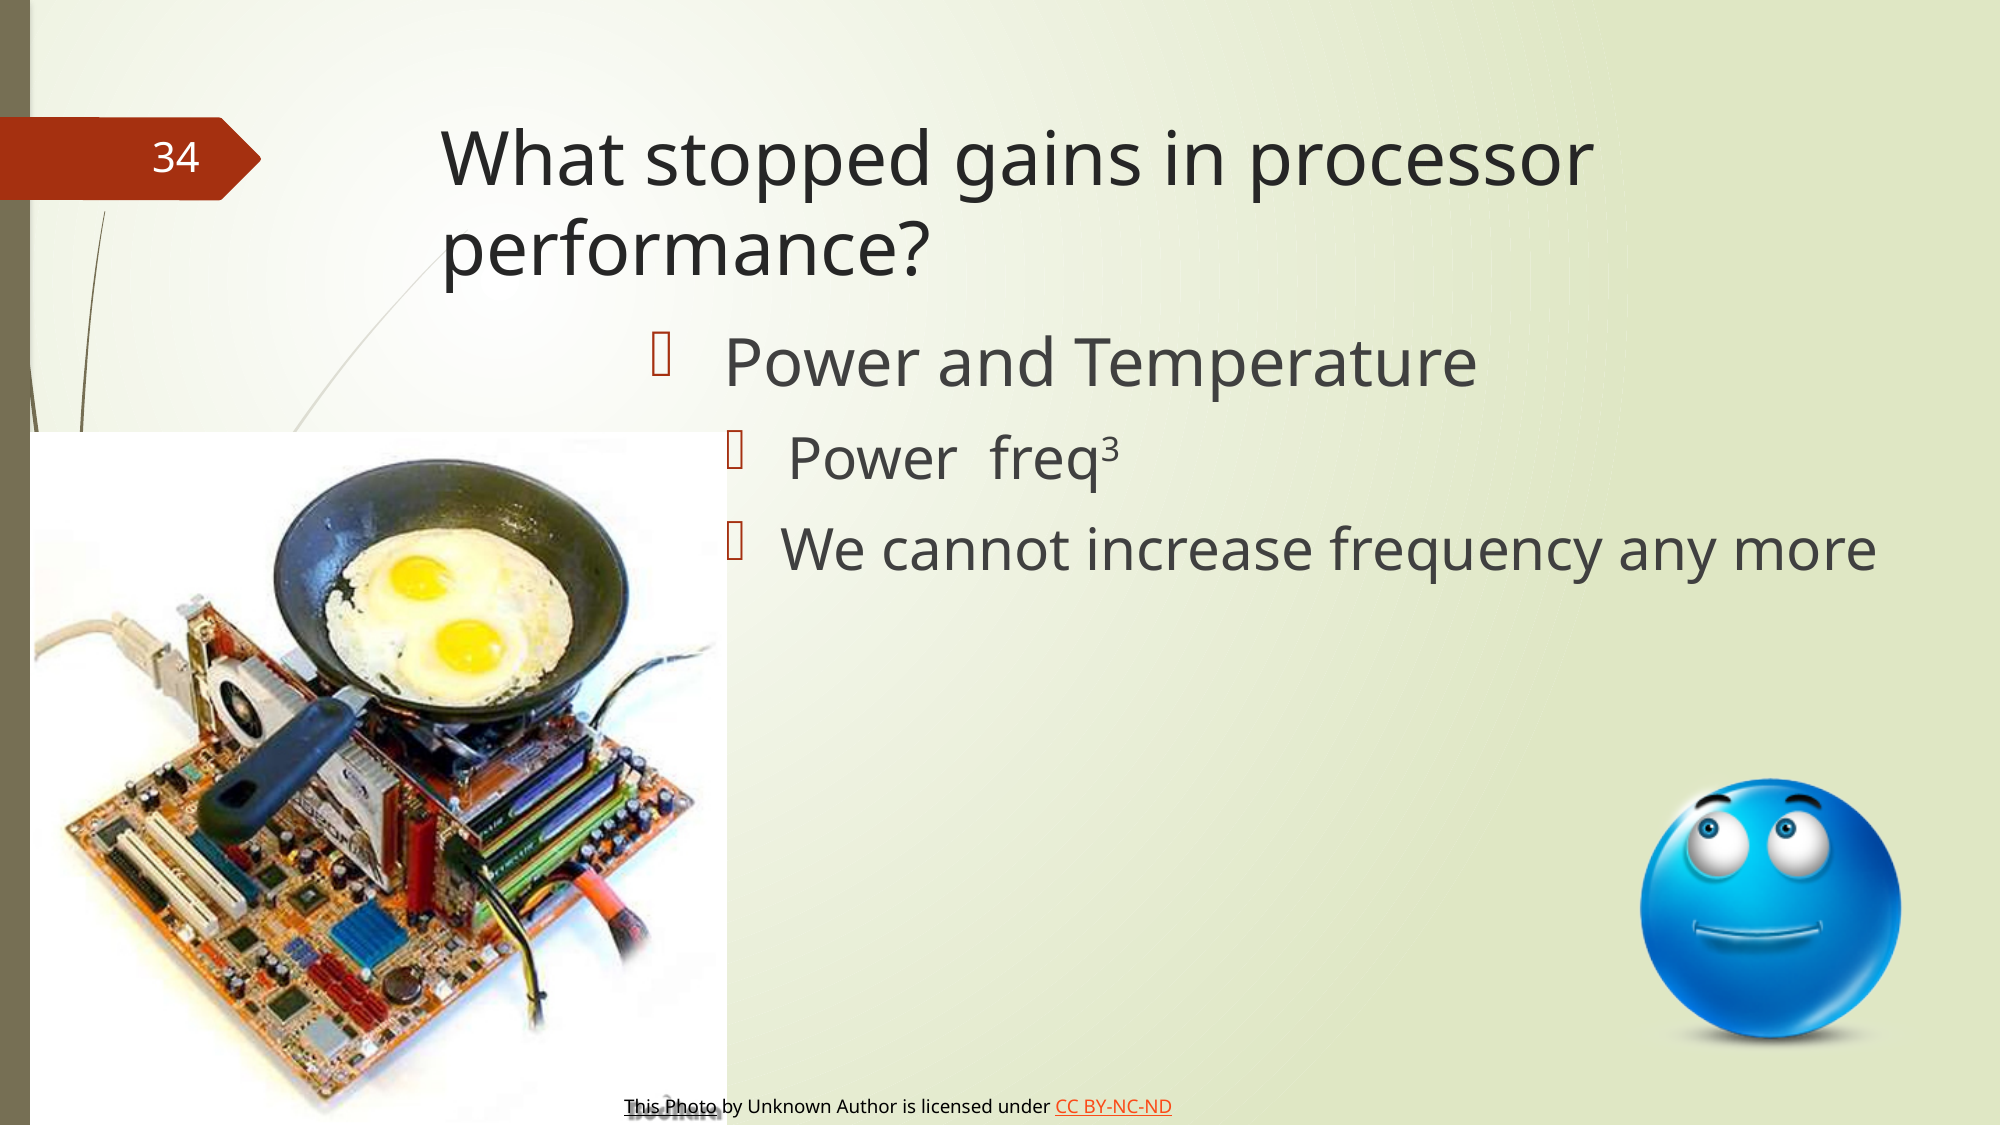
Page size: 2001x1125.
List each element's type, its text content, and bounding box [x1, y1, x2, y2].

title What stopped gains in processor performance? [425, 102, 1888, 313]
slide_number 34 [87, 129, 216, 190]
picture [30, 431, 727, 1125]
picture [1614, 753, 1928, 1067]
text_box This Photo by Unknown Author is licensed under CC BY-NC-ND [731, 1087, 1391, 1125]
